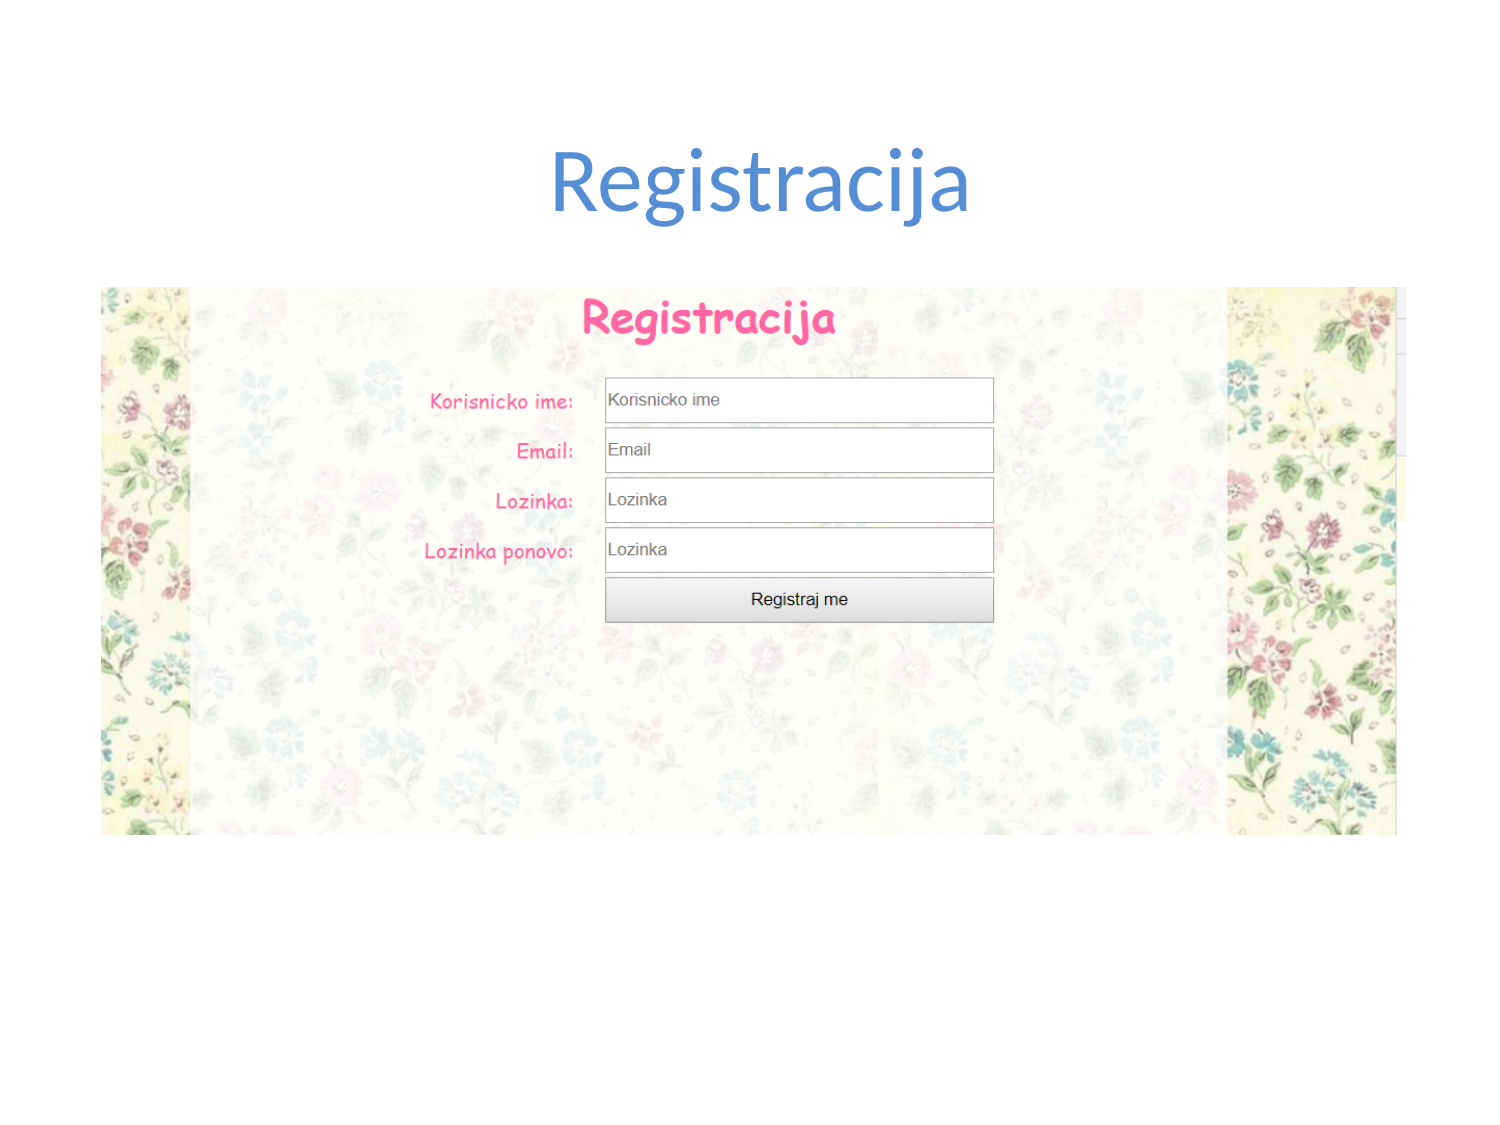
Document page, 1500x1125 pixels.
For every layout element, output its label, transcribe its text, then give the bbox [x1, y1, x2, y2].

title Registracija [123, 54, 1399, 286]
picture [101, 287, 1406, 835]
